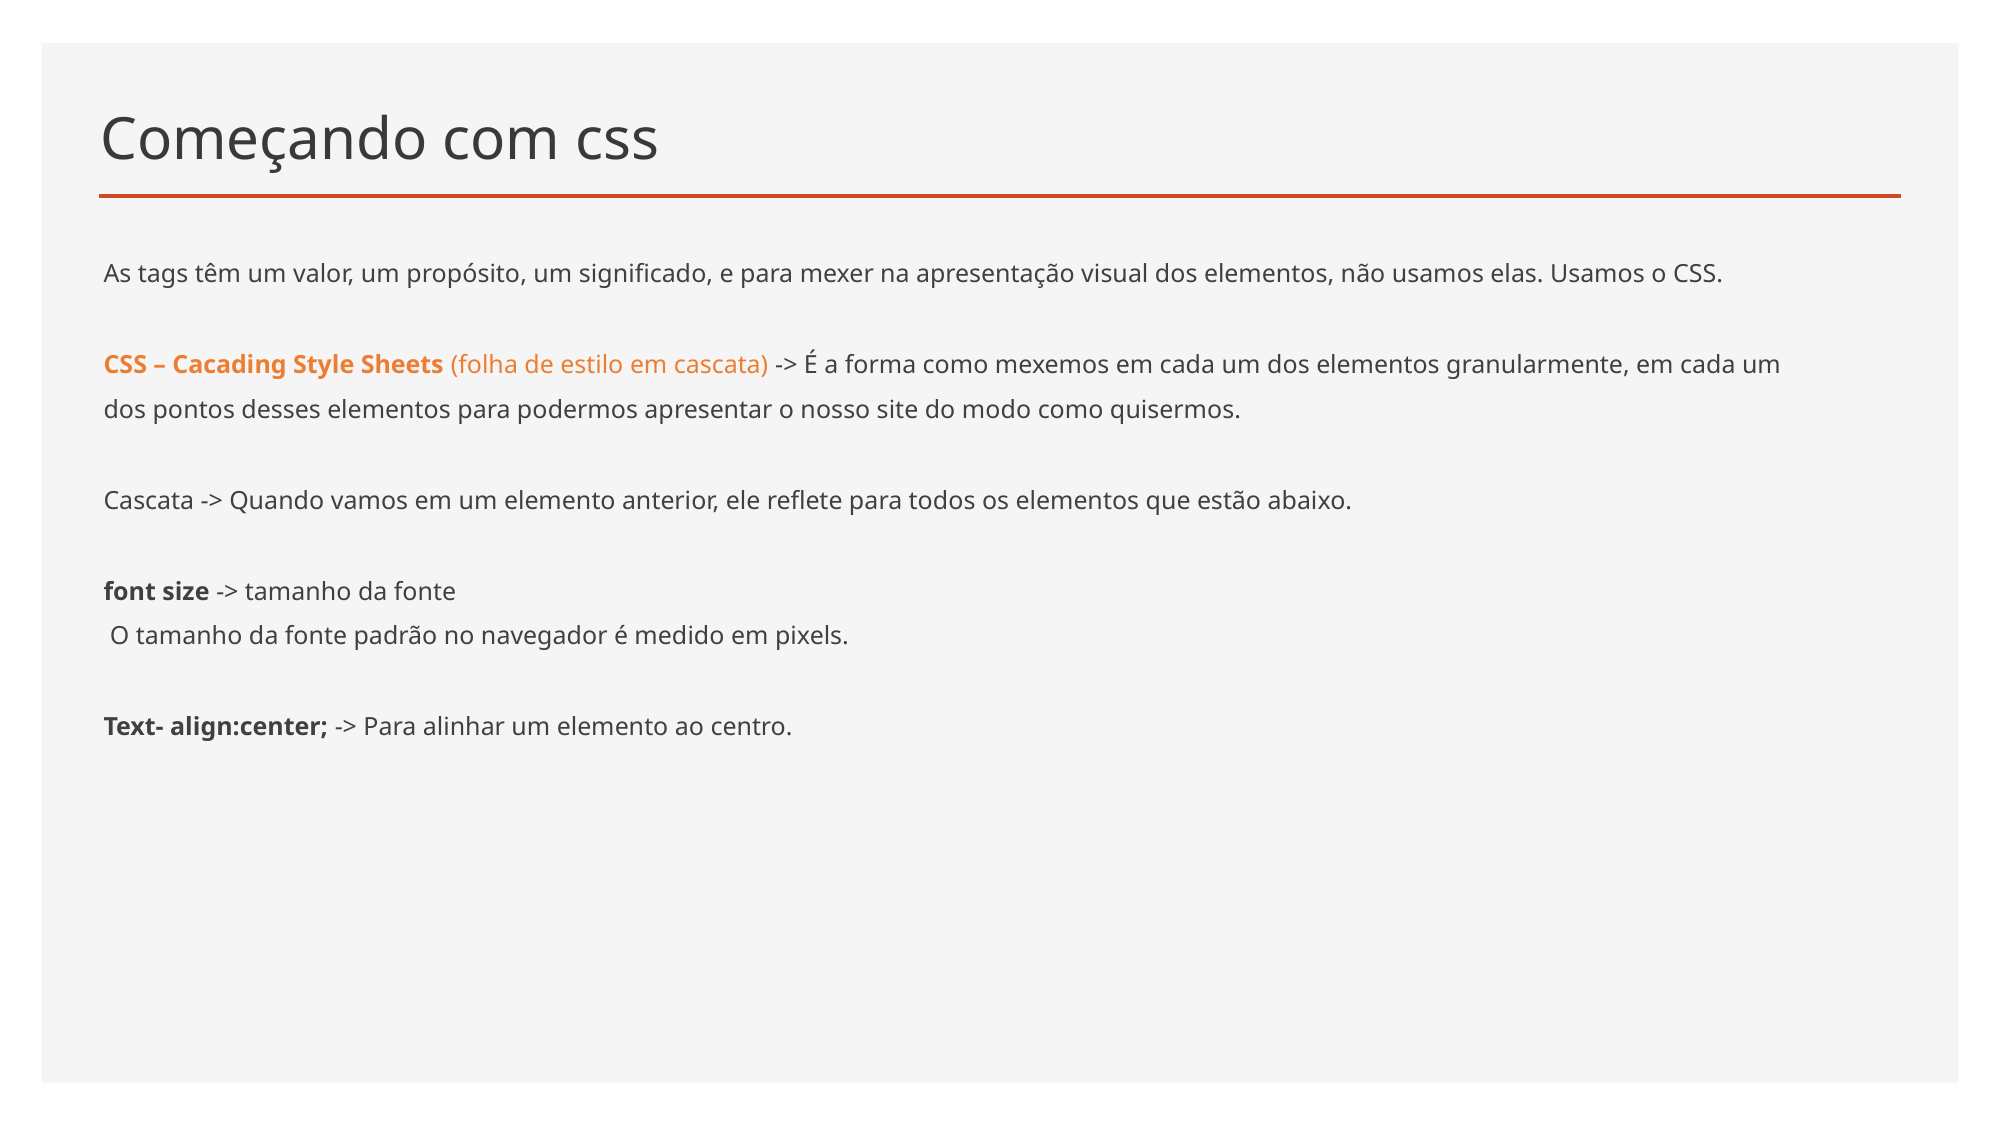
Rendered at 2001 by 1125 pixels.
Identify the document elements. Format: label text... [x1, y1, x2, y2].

title Começando com css [85, 73, 1214, 179]
list As tags têm um valor, um propósito, um significado, e para mexer na apresentação visual dos elementos, não usamos elas. Usamos o CSS. CSS – Cacading Style Sheets (folha de estilo em cascata) -> É a forma como mexemos em cada um dos elementos granularmente, em cada um dos pontos desses elementos para podermos apresentar o nosso site do modo como quisermos. Cascata -> Quando vamos em um elemento anterior, ele reflete para todos os elementos que estão abaixo. font size -> tamanho da fonte O tamanho da fonte padrão no navegador é medido em pixels. Text- align:center; -> Para alinhar um elemento ao centro. [88, 235, 1833, 1023]
